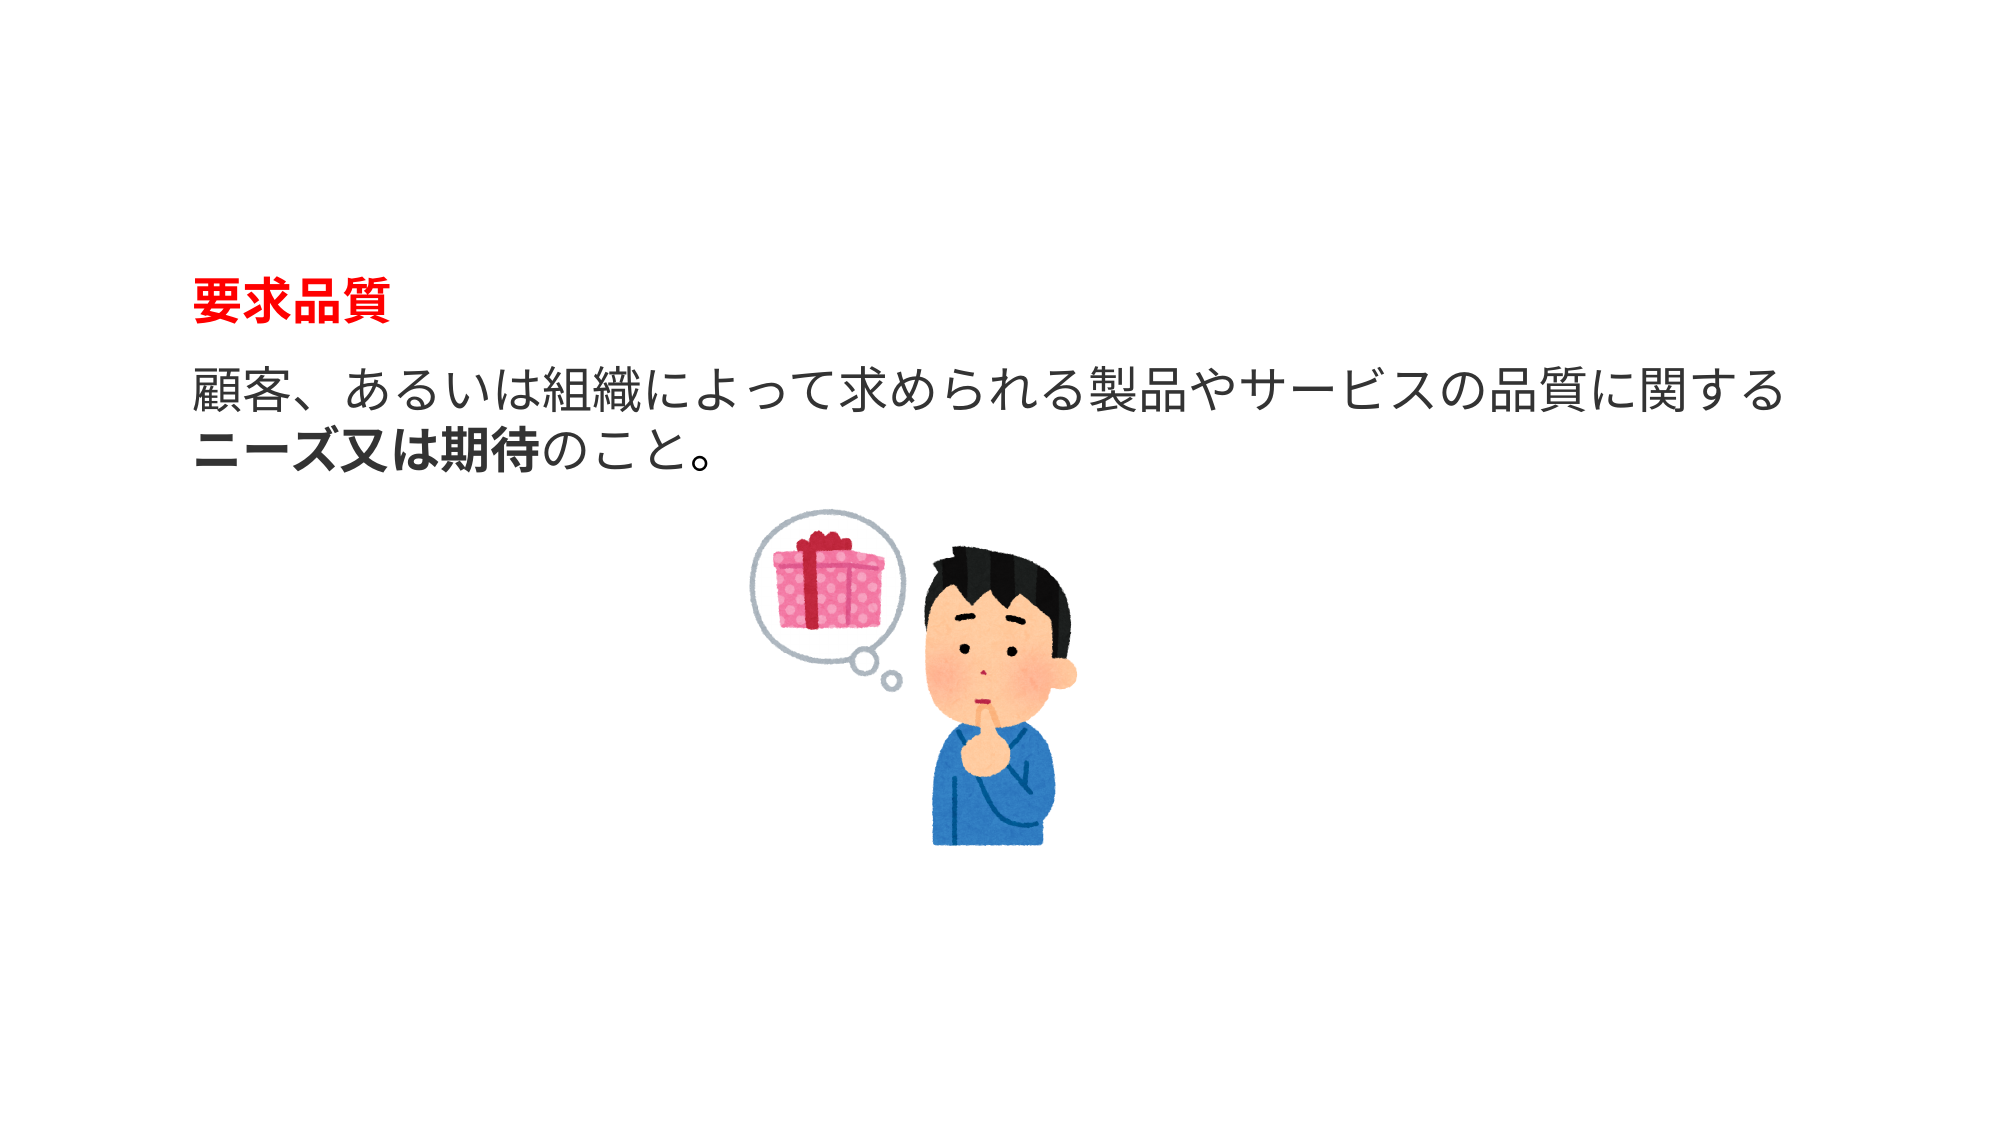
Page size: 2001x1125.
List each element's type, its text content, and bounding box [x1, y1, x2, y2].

picture [733, 491, 1106, 864]
text_box 要求品質 顧客、あるいは組織によって求められる製品やサービスの品質に関するニーズ又は期待のこと。 [177, 261, 1867, 487]
